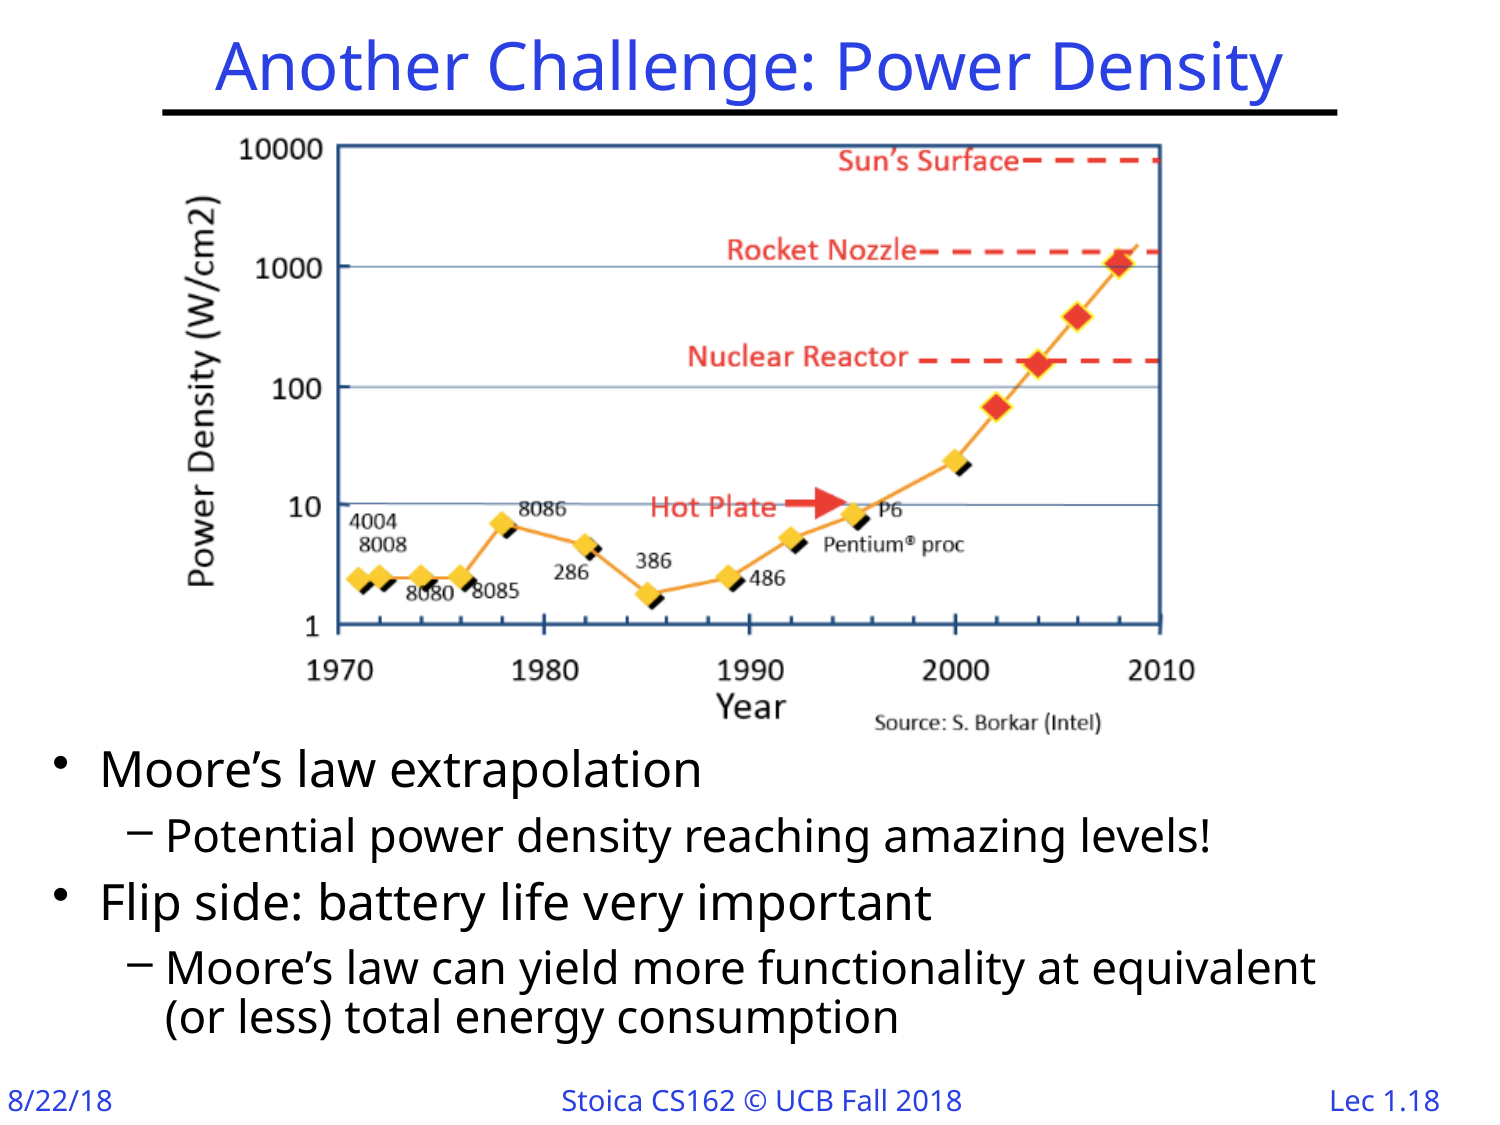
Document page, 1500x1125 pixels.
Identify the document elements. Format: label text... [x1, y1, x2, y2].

title Another Challenge: Power Density [162, 24, 1338, 113]
picture [174, 119, 1201, 749]
list Moore’s law extrapolation Potential power density reaching amazing levels! Flip side: battery life very important Moore’s law can yield more functionality at equivalent (or less) total energy consumption [37, 737, 1463, 1088]
